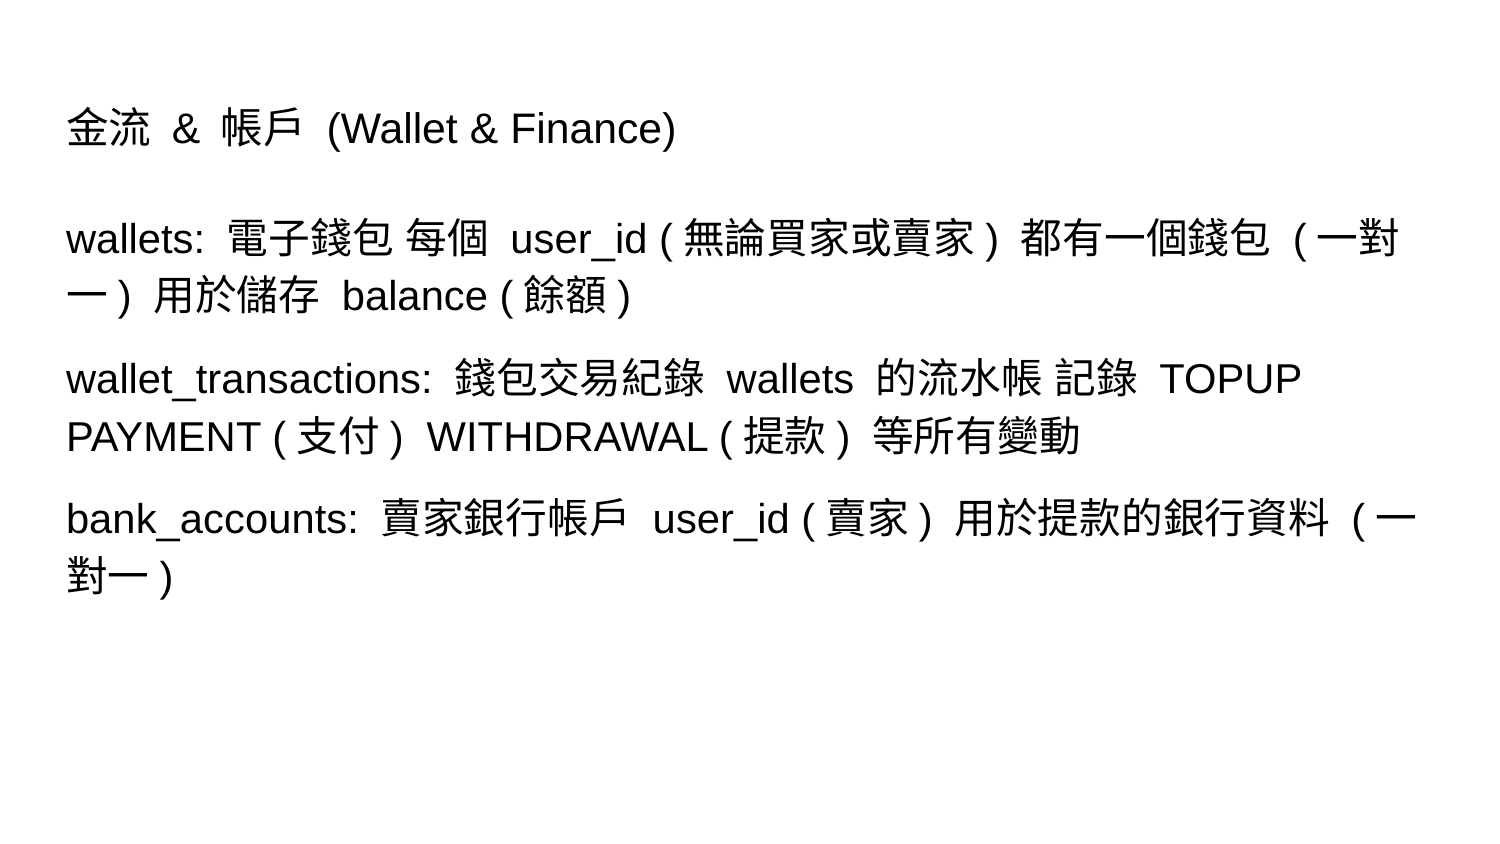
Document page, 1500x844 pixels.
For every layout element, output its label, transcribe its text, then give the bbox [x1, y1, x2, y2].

title 金流 & 帳戶 (Wallet & Finance) [51, 72, 1449, 167]
list wallets: 電子錢包 每個 user_id (無論買家或賣家) 都有一個錢包 (一對一) 用於儲存 balance (餘額) wallet_transactions: 錢包交易紀錄 wallets 的流水帳 記錄 TOPUP PAYMENT (支付) WITHDRAWAL (提款) 等所有變動 bank_accounts: 賣家銀行帳戶 user_id (賣家) 用於提款的銀行資料 (一對一) [51, 189, 1449, 750]
